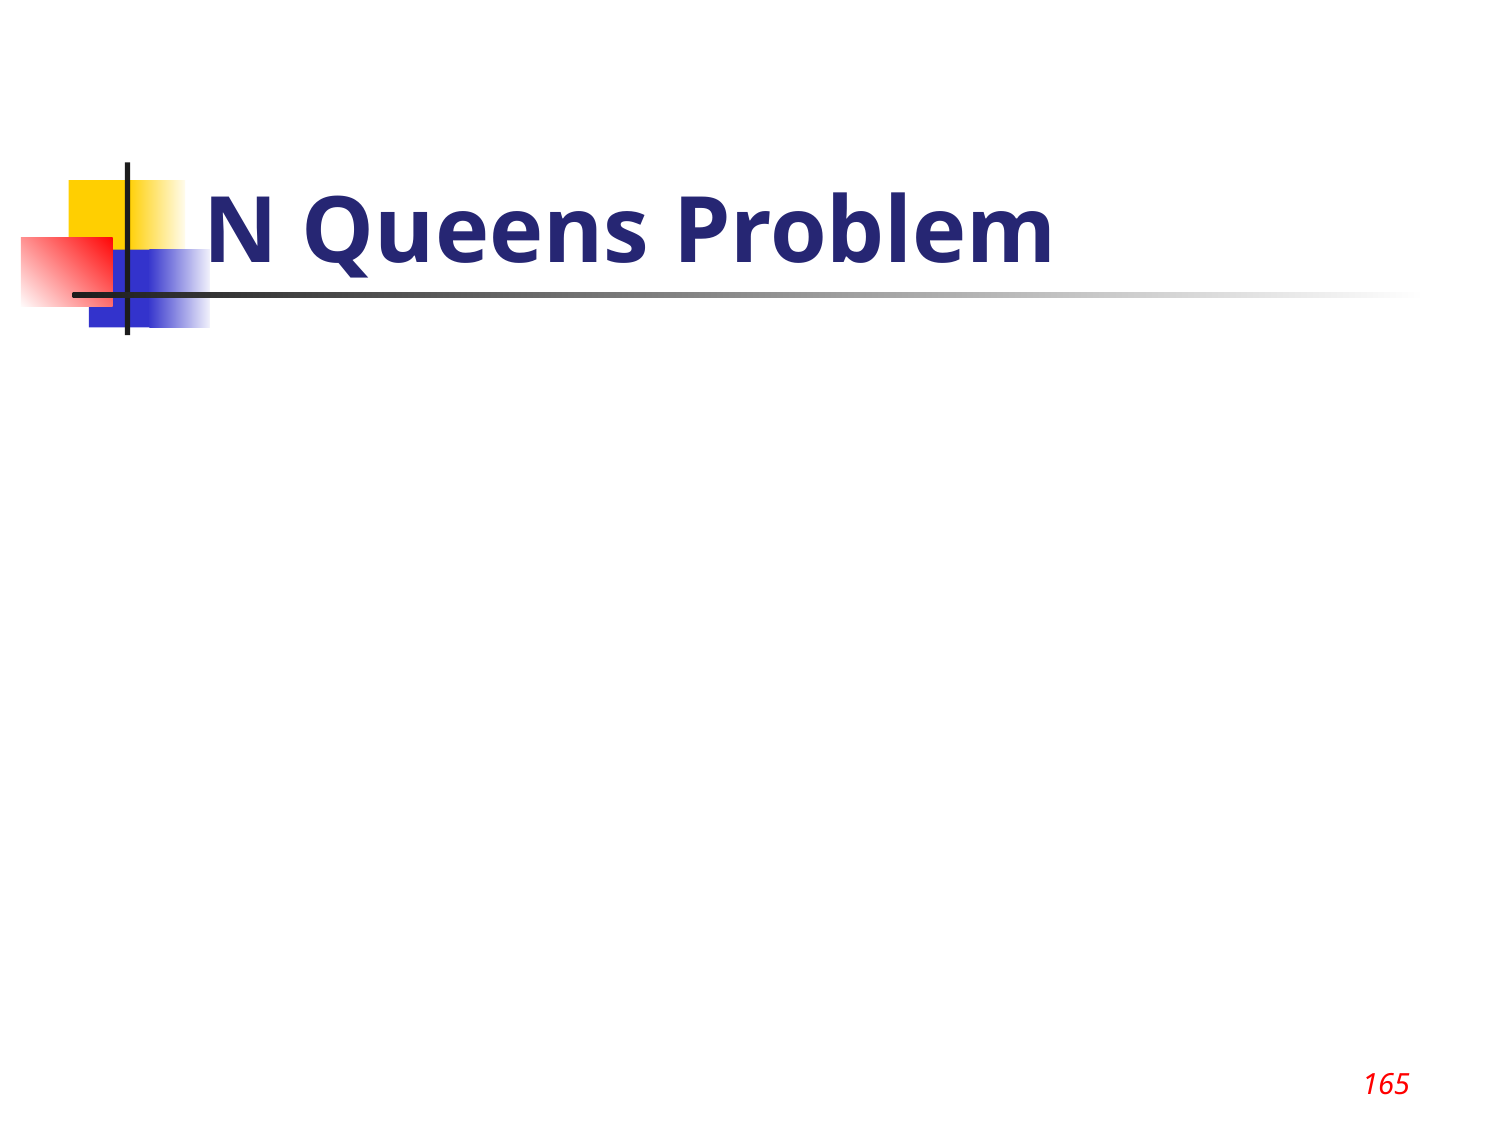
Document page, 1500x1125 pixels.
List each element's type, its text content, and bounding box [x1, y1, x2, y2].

title N Queens Problem [188, 101, 1468, 289]
slide_number 165 [1112, 1037, 1426, 1113]
